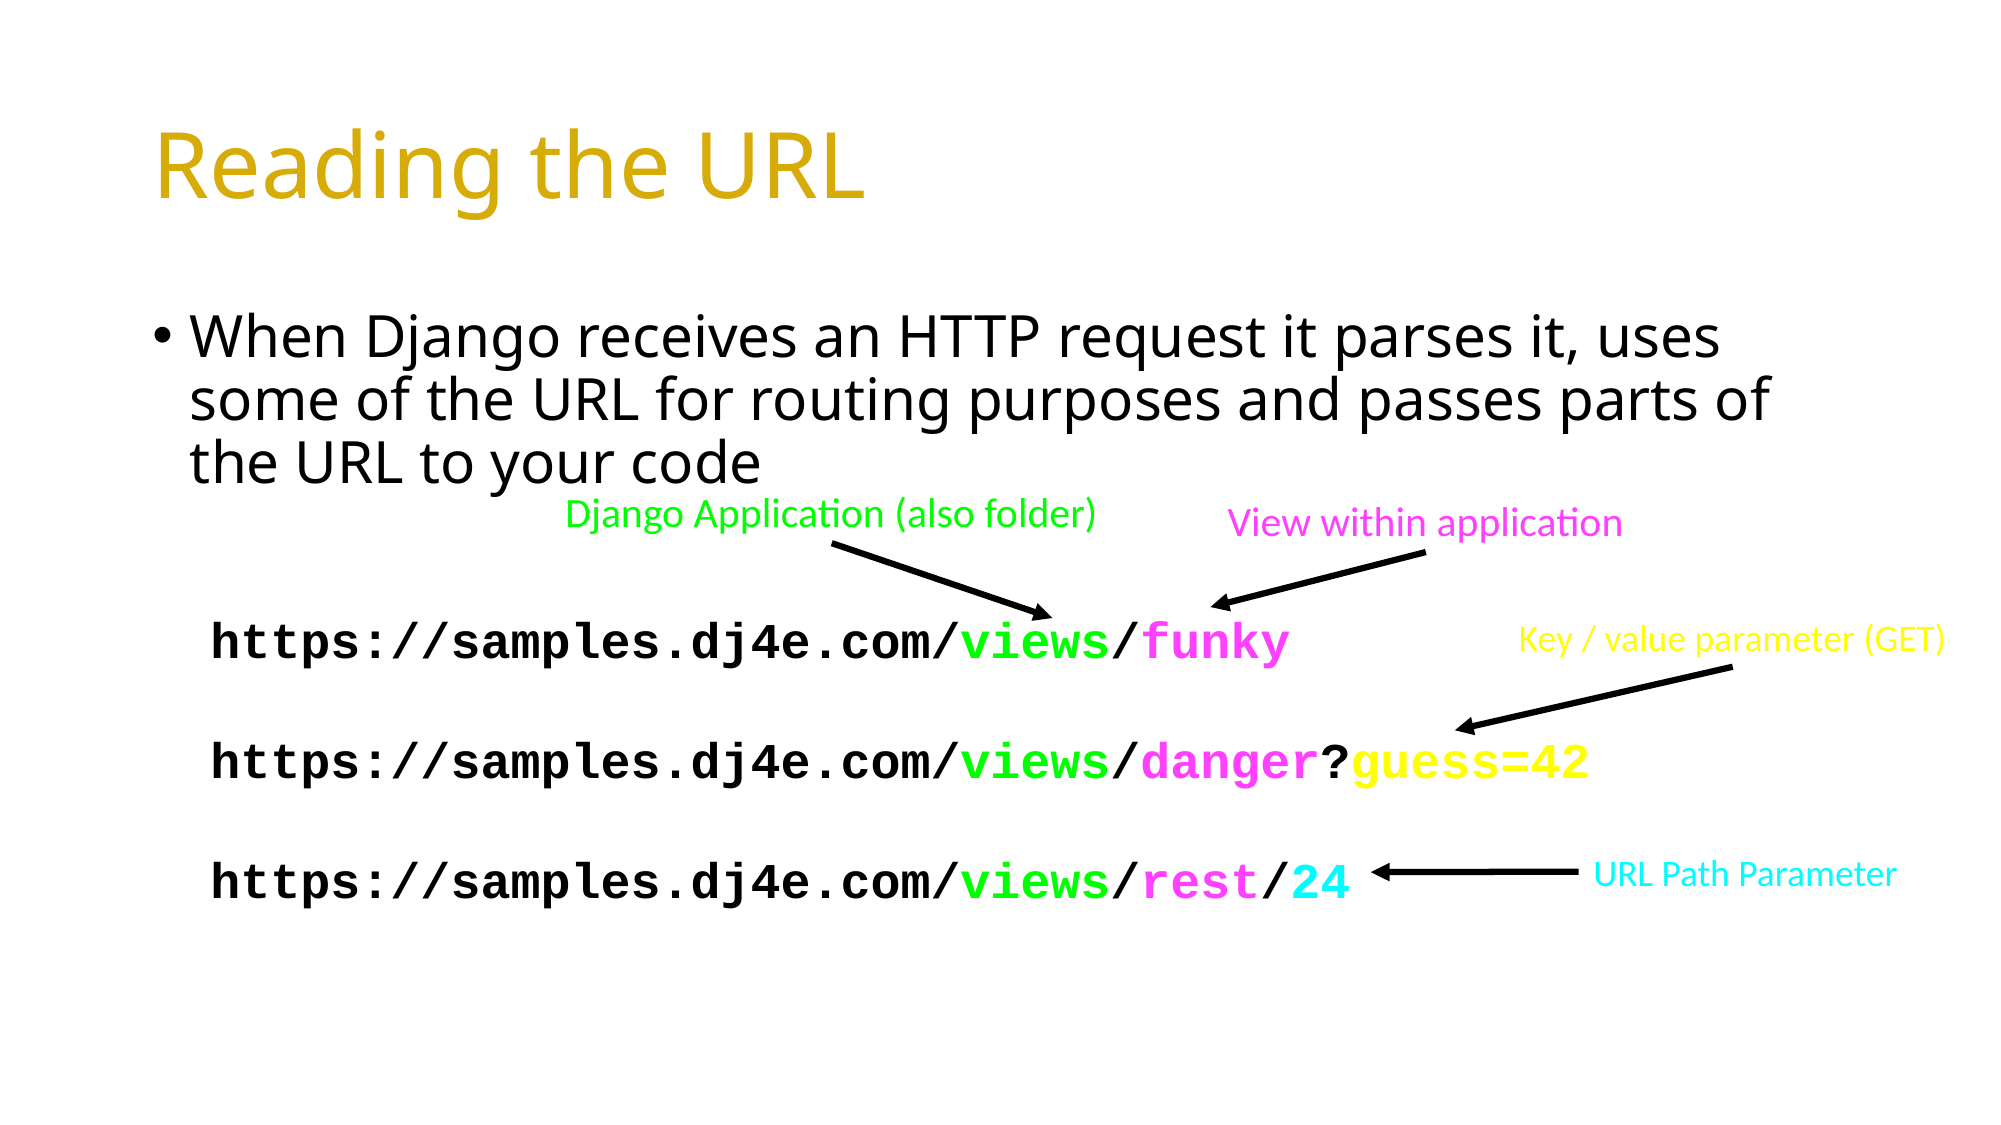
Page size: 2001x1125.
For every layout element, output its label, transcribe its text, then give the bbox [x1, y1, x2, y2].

text_box https://samples.dj4e.com/views/funky https://samples.dj4e.com/views/danger?guess=42 https://samples.dj4e.com/views/rest/24 [195, 600, 1636, 916]
list When Django receives an HTTP request it parses it, uses some of the URL for routing purposes and passes parts of the URL to your code [137, 299, 1863, 517]
text_box Key / value parameter (GET) [1504, 606, 1962, 667]
title Reading the URL [137, 59, 1863, 278]
text_box Django Application (also folder) [550, 478, 1113, 544]
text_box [1210, 552, 1426, 607]
text_box View within application [1212, 487, 1639, 553]
text_box URL Path Parameter [1578, 841, 1913, 902]
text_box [831, 543, 1053, 618]
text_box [1454, 667, 1733, 731]
